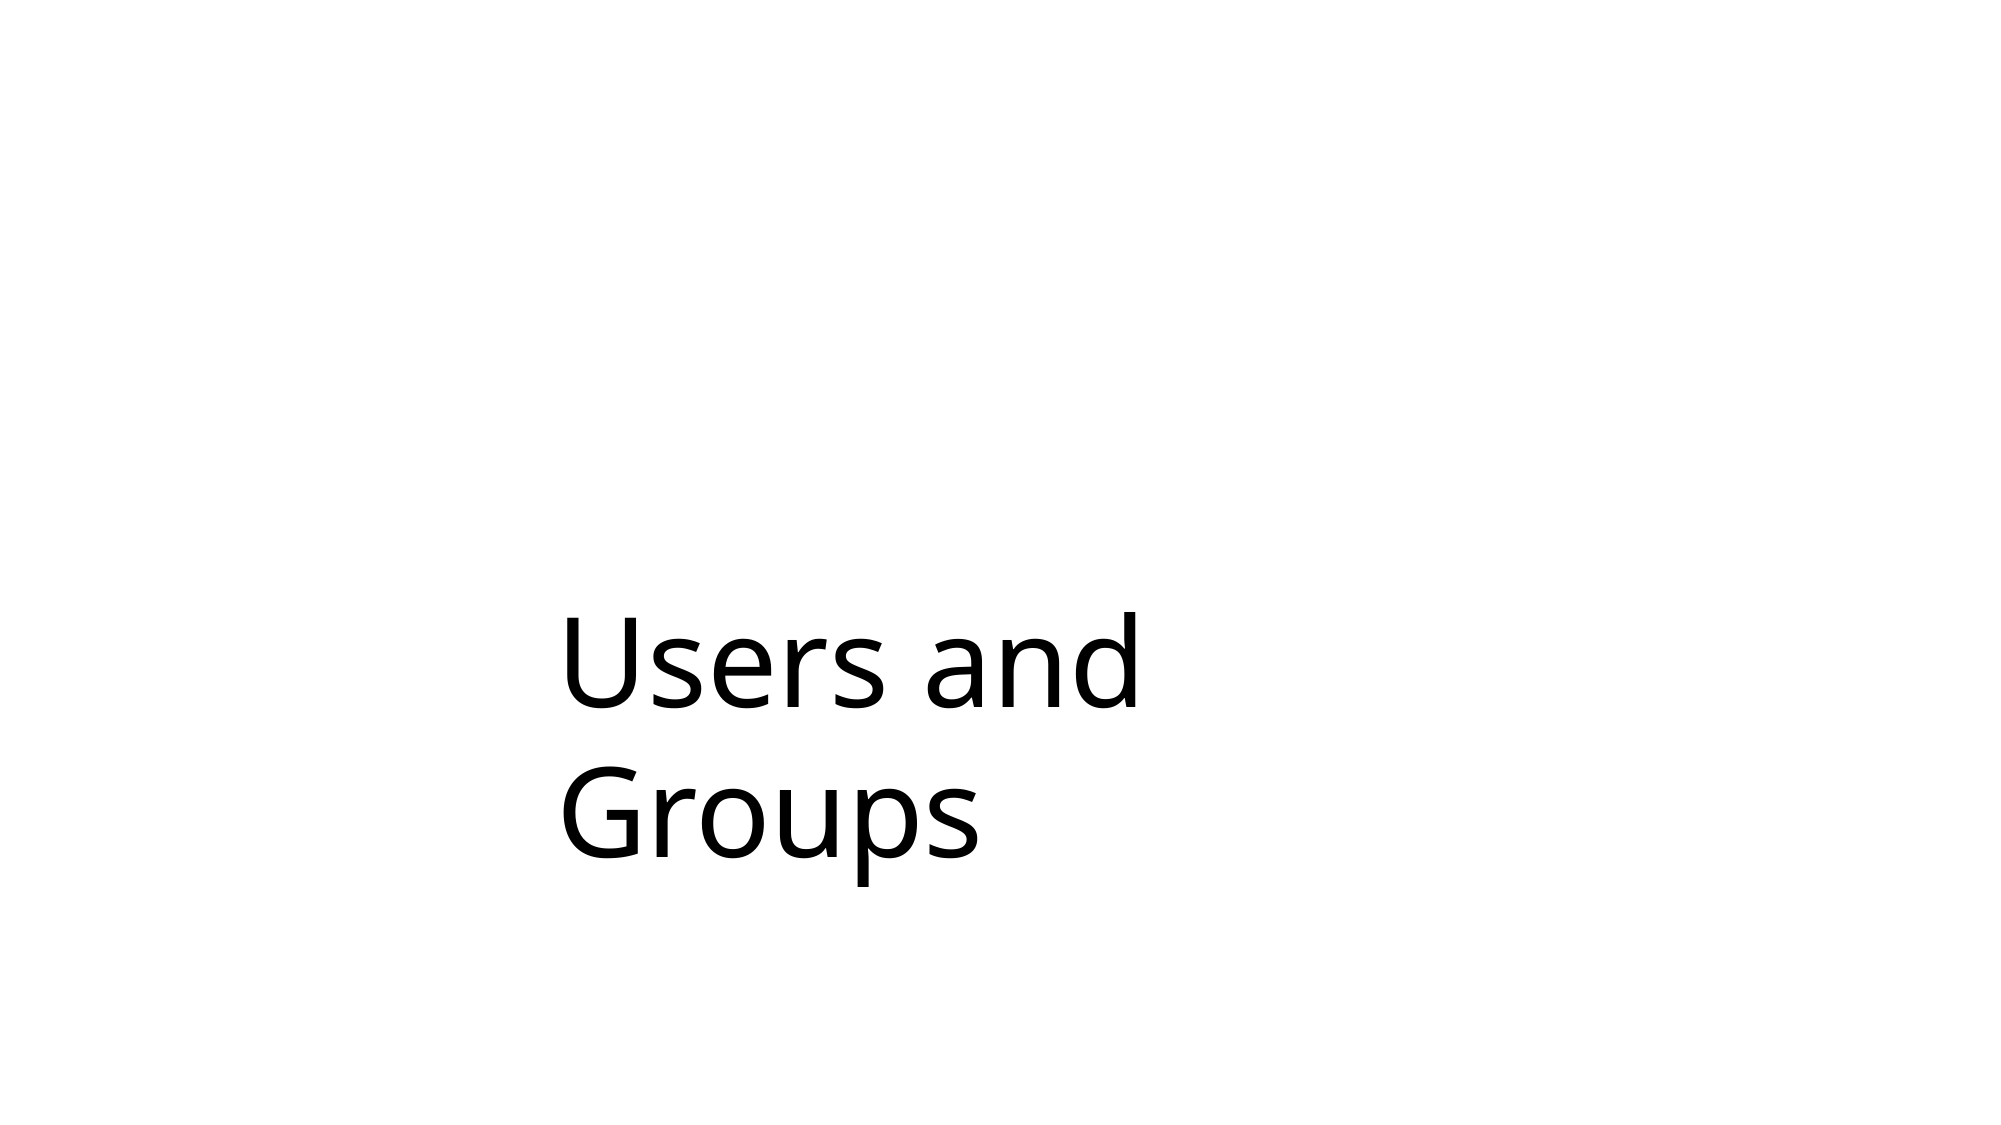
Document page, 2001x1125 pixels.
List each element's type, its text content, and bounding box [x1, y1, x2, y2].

title Users and Groups [554, 580, 1444, 884]
